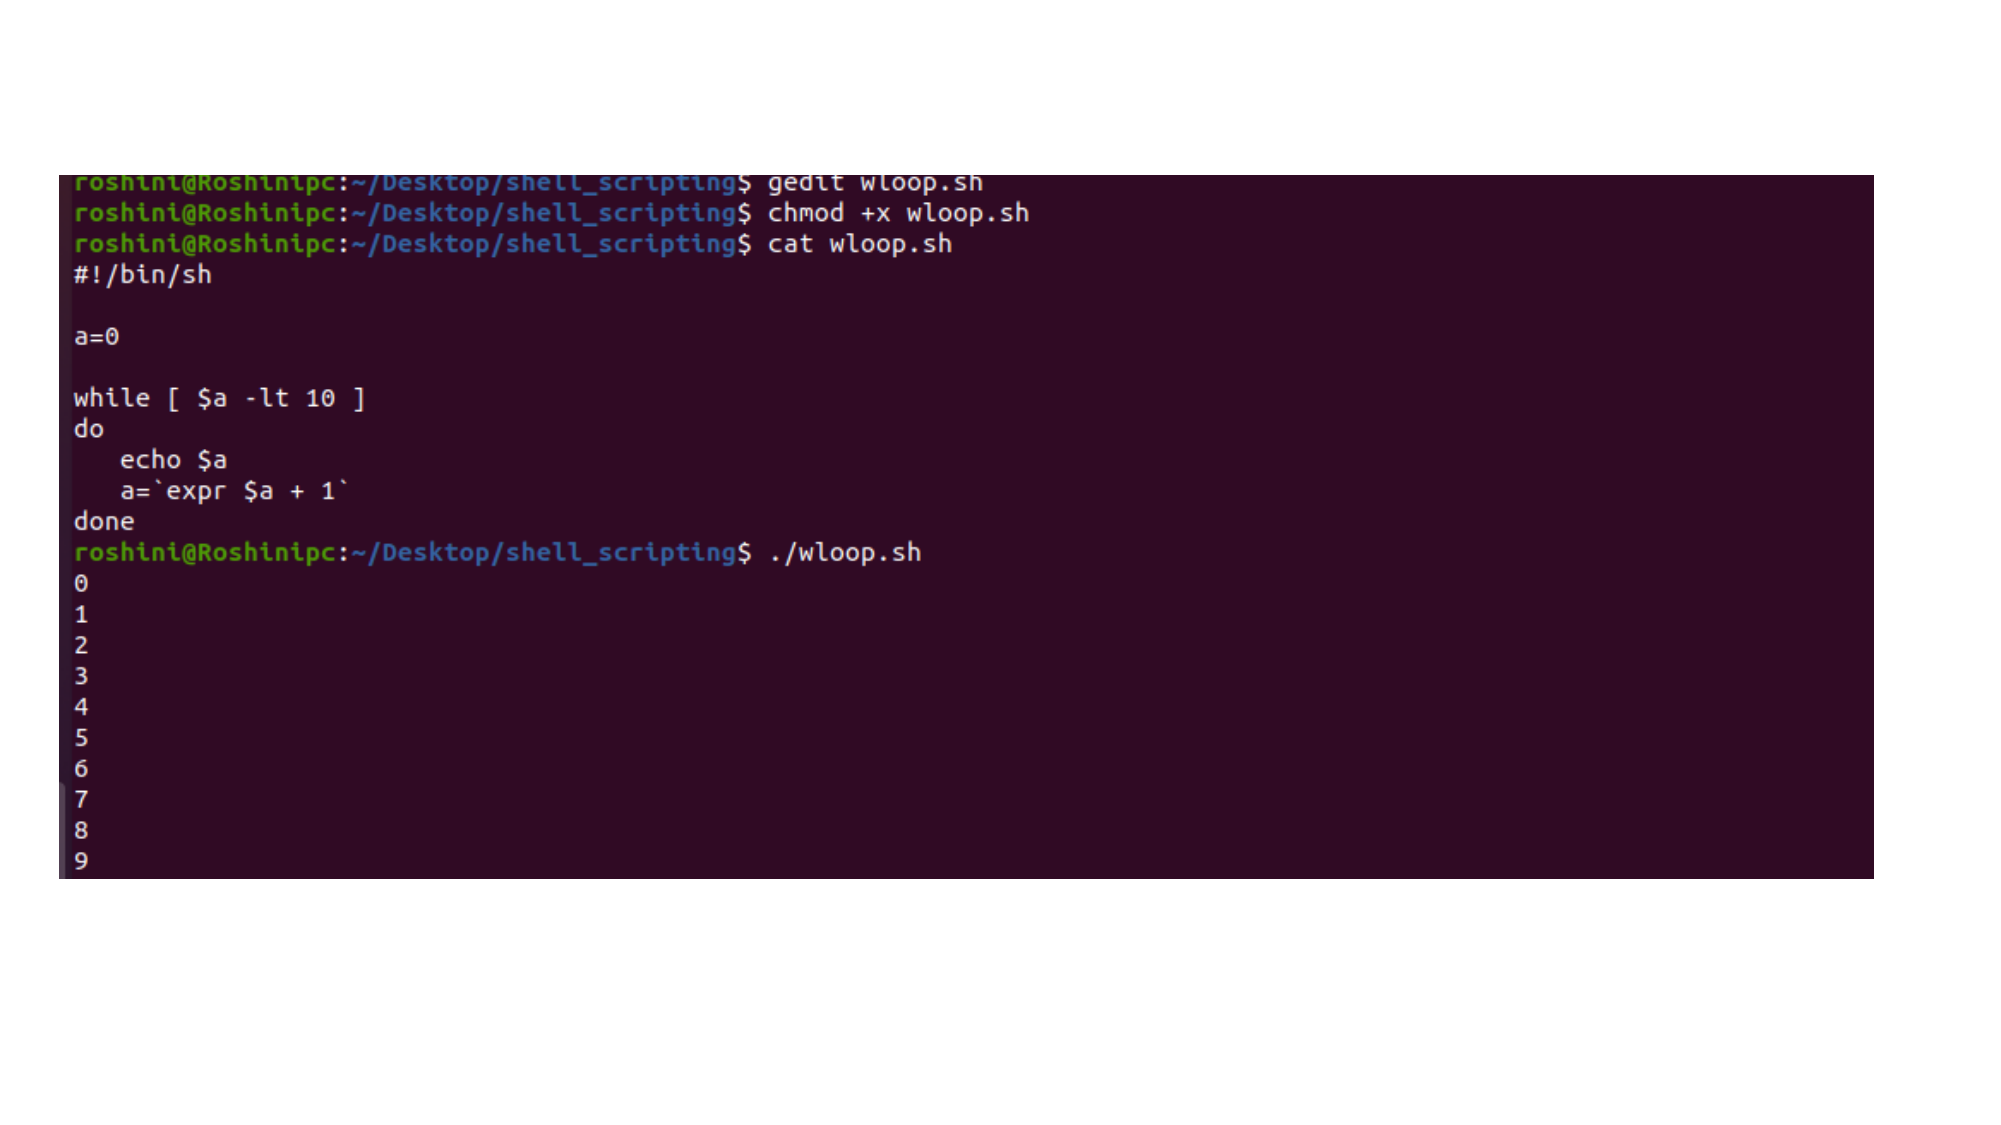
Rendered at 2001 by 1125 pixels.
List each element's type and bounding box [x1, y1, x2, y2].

picture [59, 175, 1875, 879]
